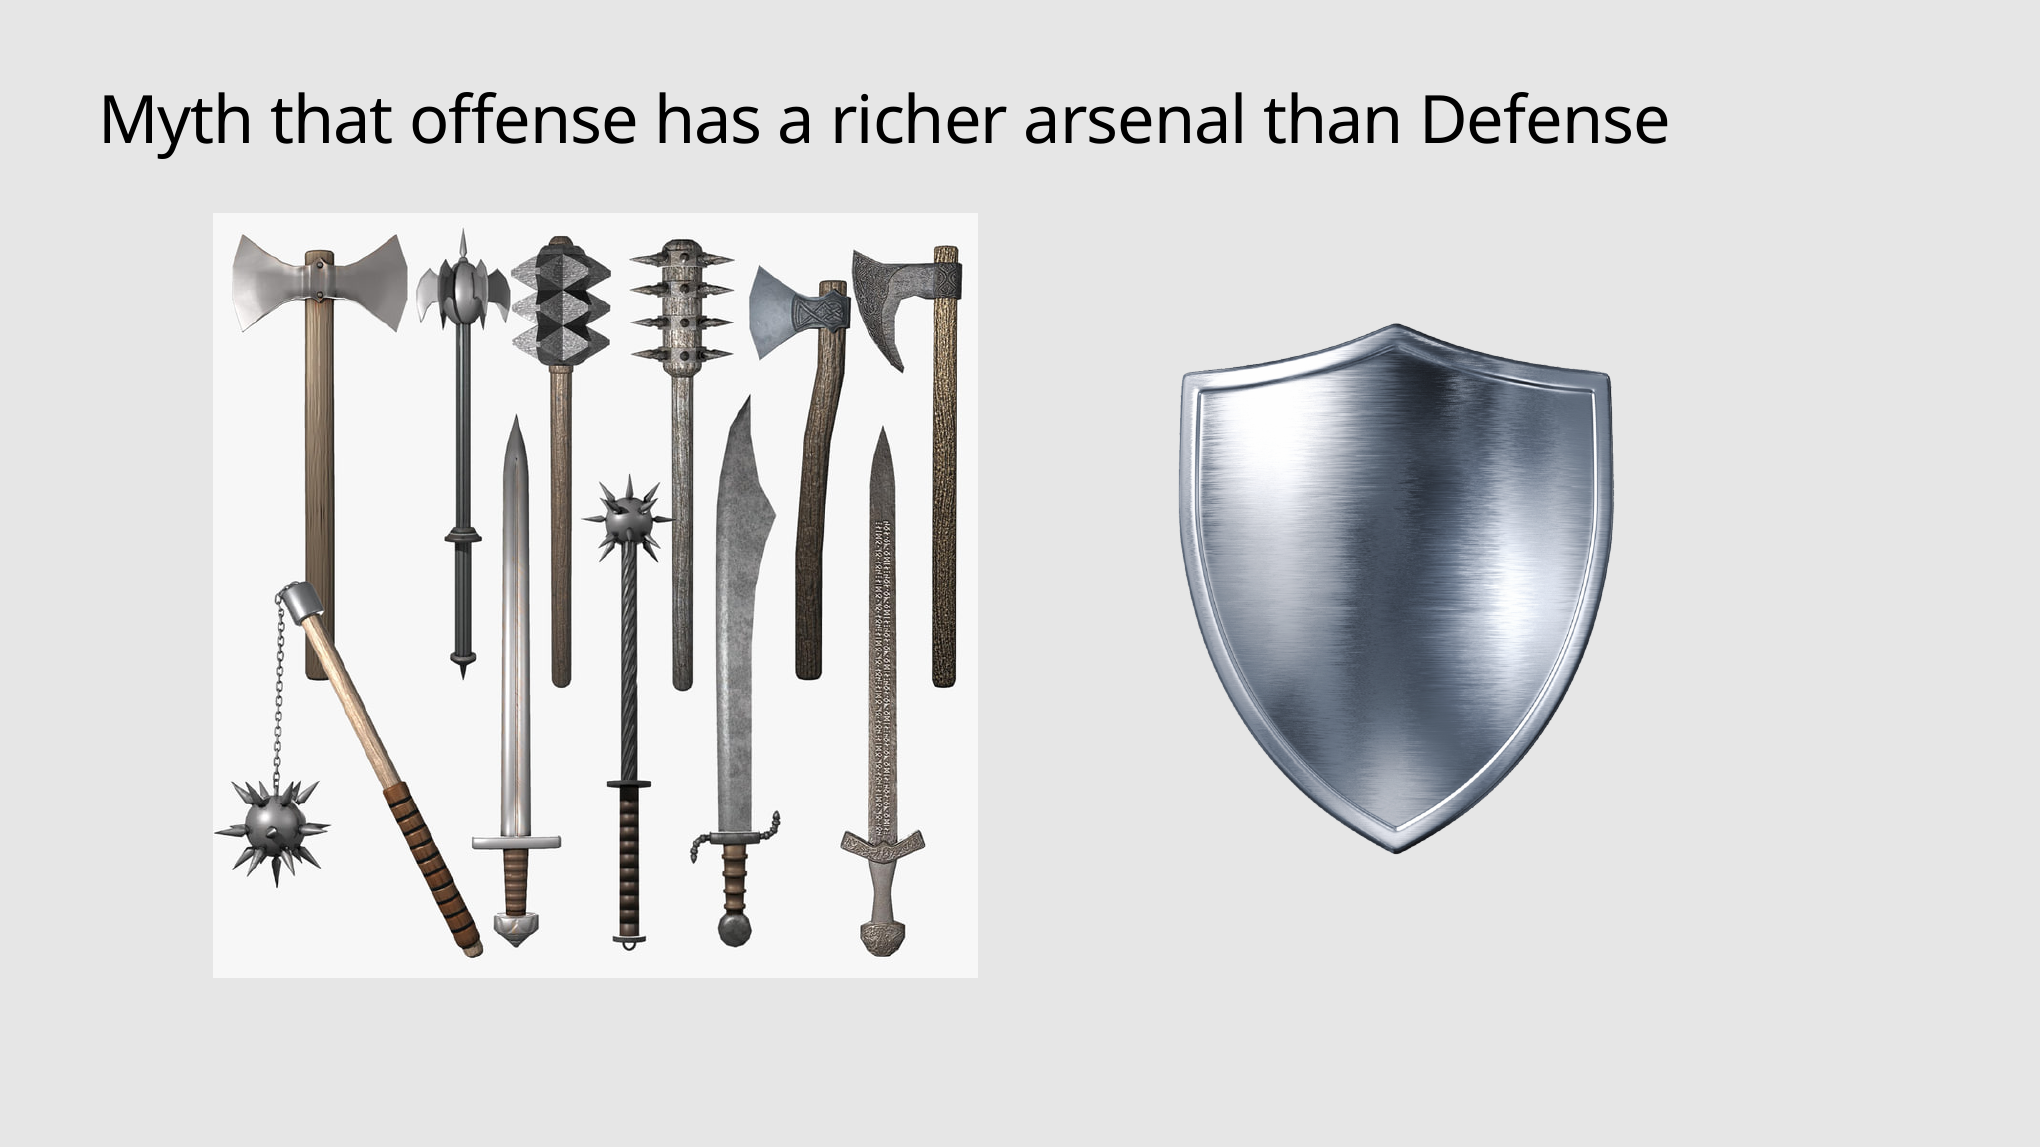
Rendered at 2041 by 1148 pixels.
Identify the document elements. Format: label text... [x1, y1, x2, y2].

title Myth that offense has a richer arsenal than Defense [98, 76, 1943, 159]
picture [213, 213, 978, 978]
picture [1066, 258, 1726, 919]
